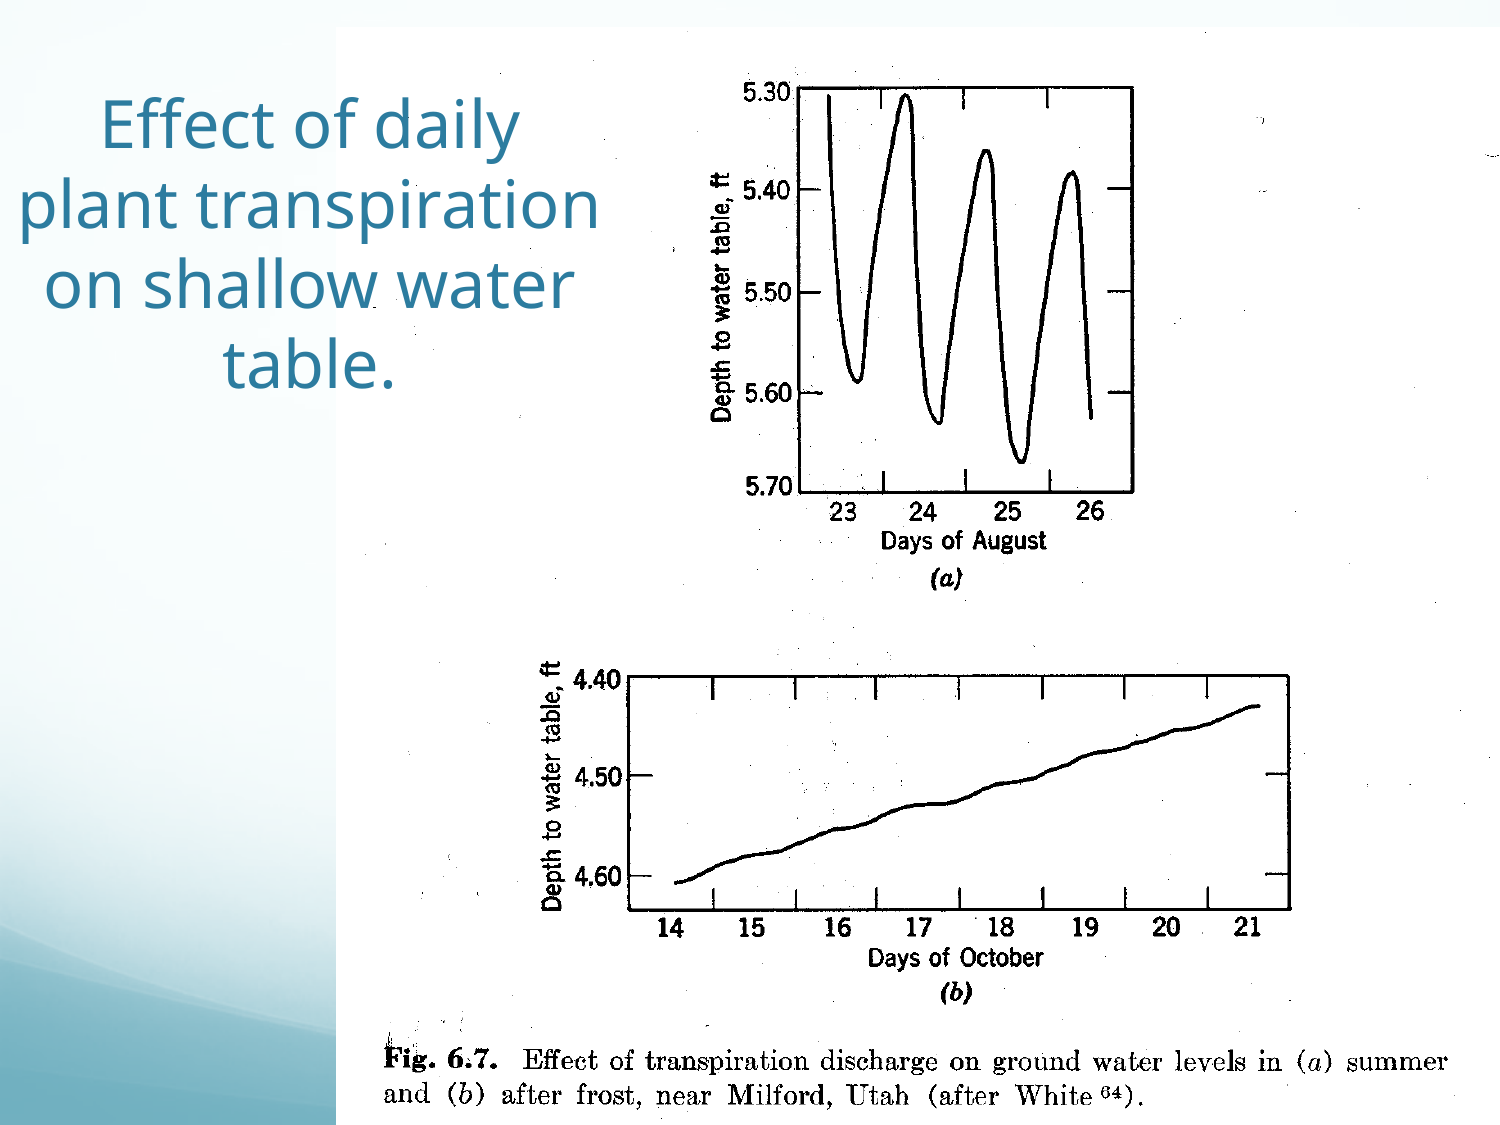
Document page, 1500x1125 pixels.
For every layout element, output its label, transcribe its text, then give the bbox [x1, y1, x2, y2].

title Effect of daily plant transpiration on shallow water table. [0, 17, 621, 409]
picture [335, 27, 1500, 1125]
